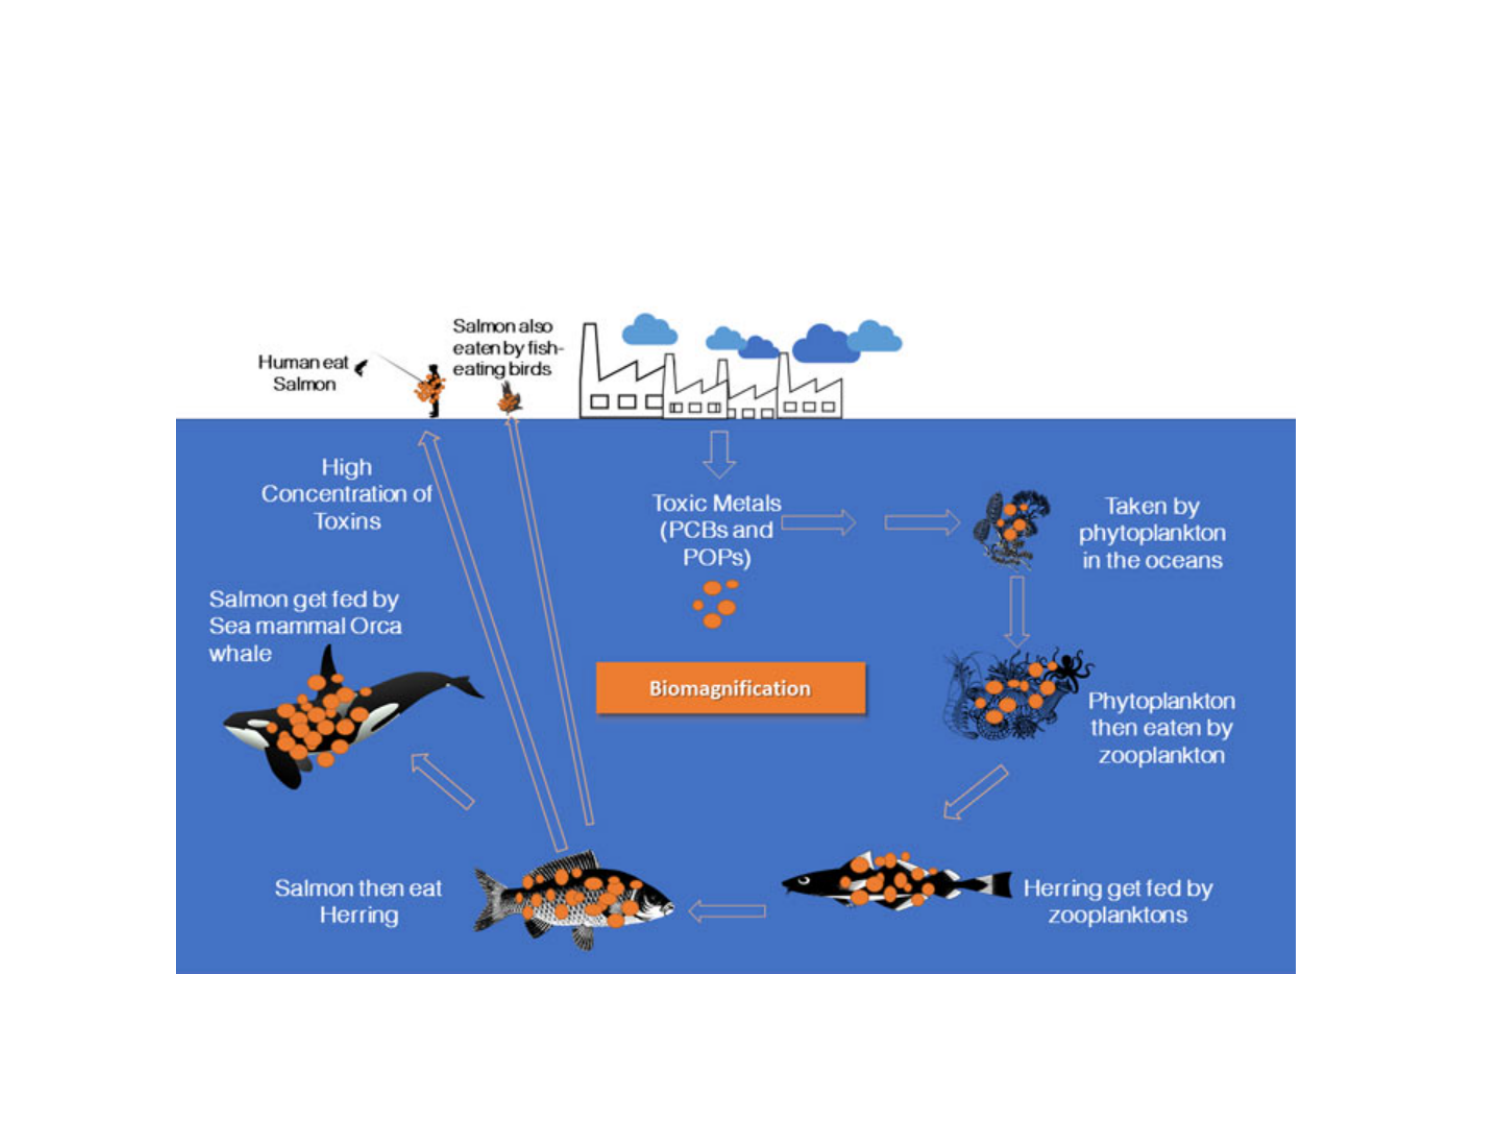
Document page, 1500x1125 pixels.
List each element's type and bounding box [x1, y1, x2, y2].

list [176, 293, 1324, 974]
